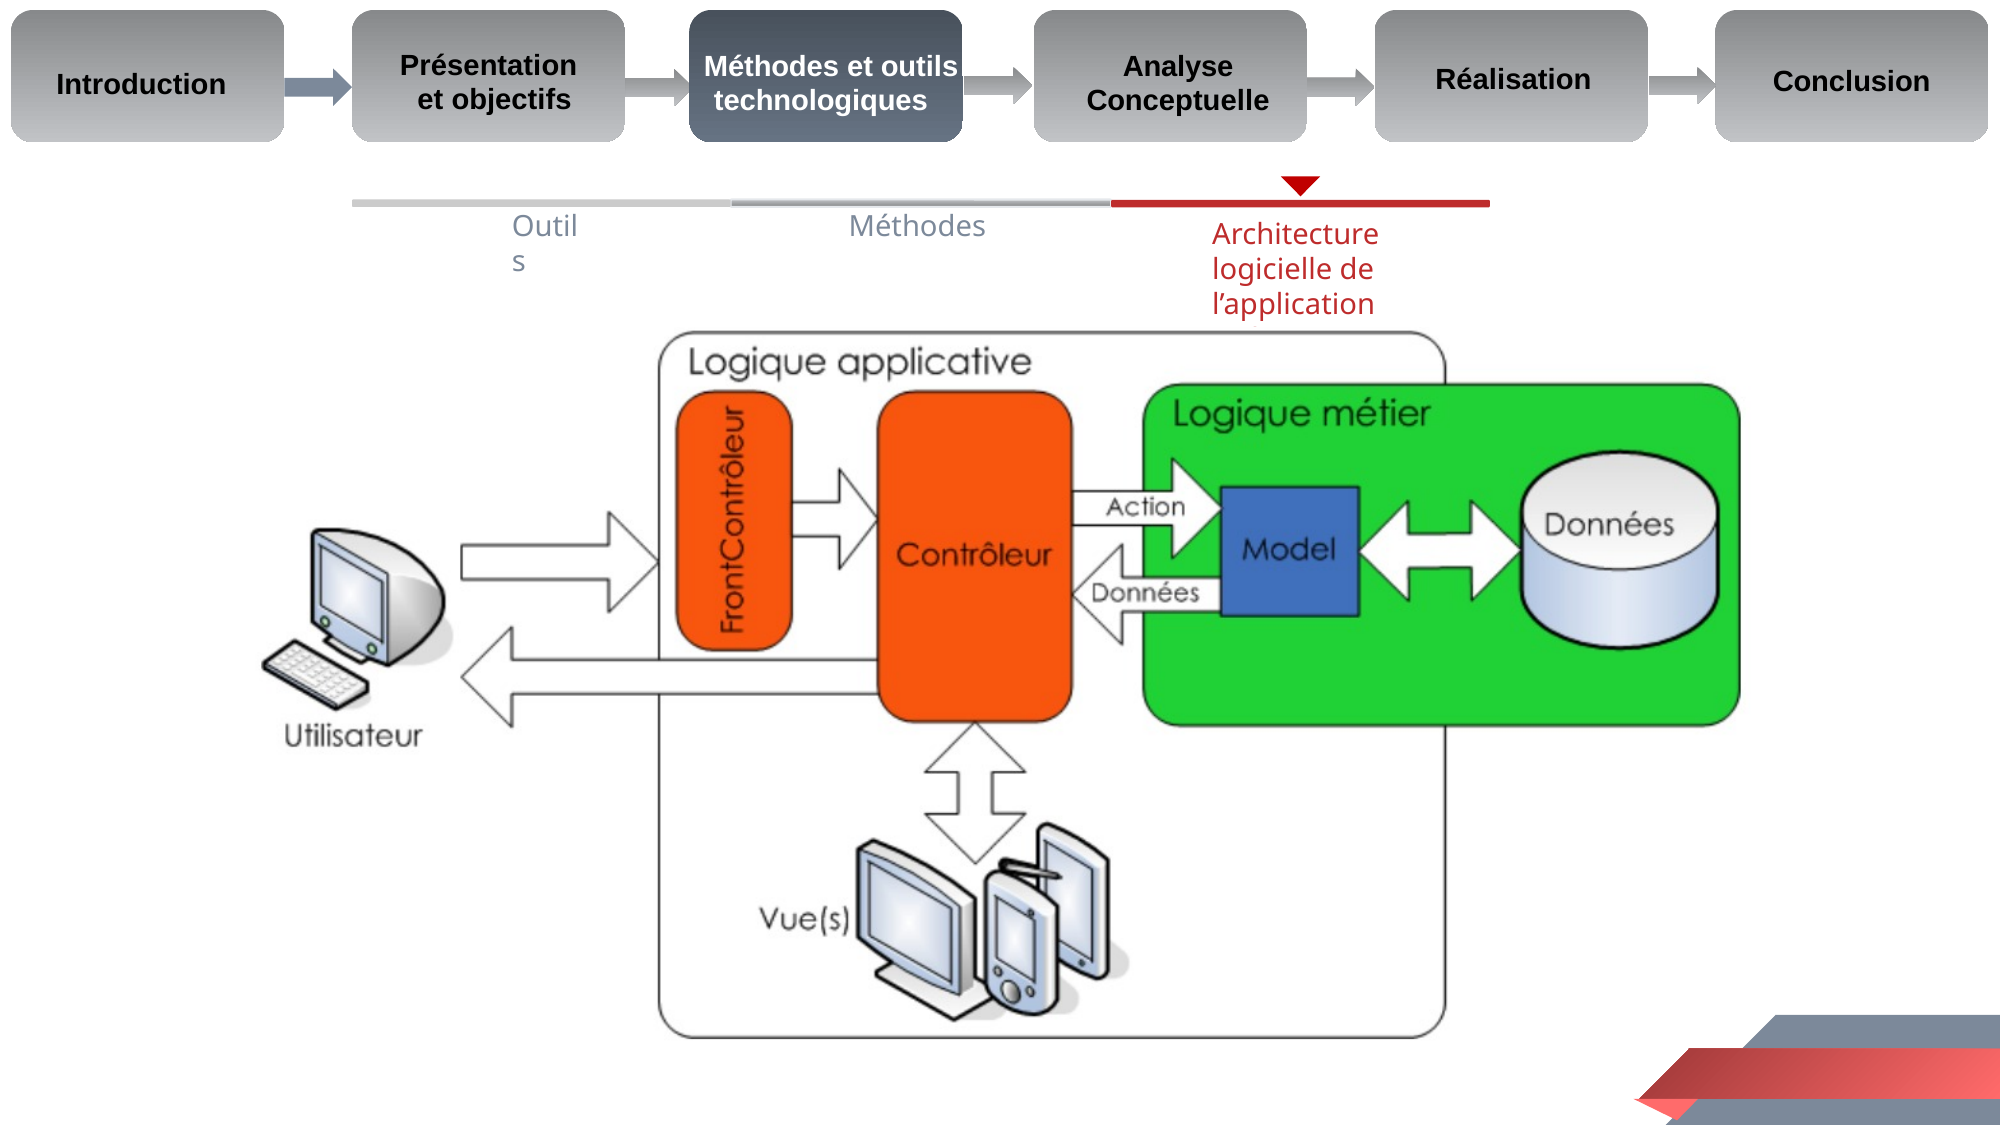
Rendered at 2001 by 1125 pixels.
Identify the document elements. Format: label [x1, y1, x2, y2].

text_box [351, 176, 1490, 294]
picture [246, 327, 1751, 1045]
text_box [1633, 1014, 2000, 1125]
text_box [11, 9, 1989, 143]
